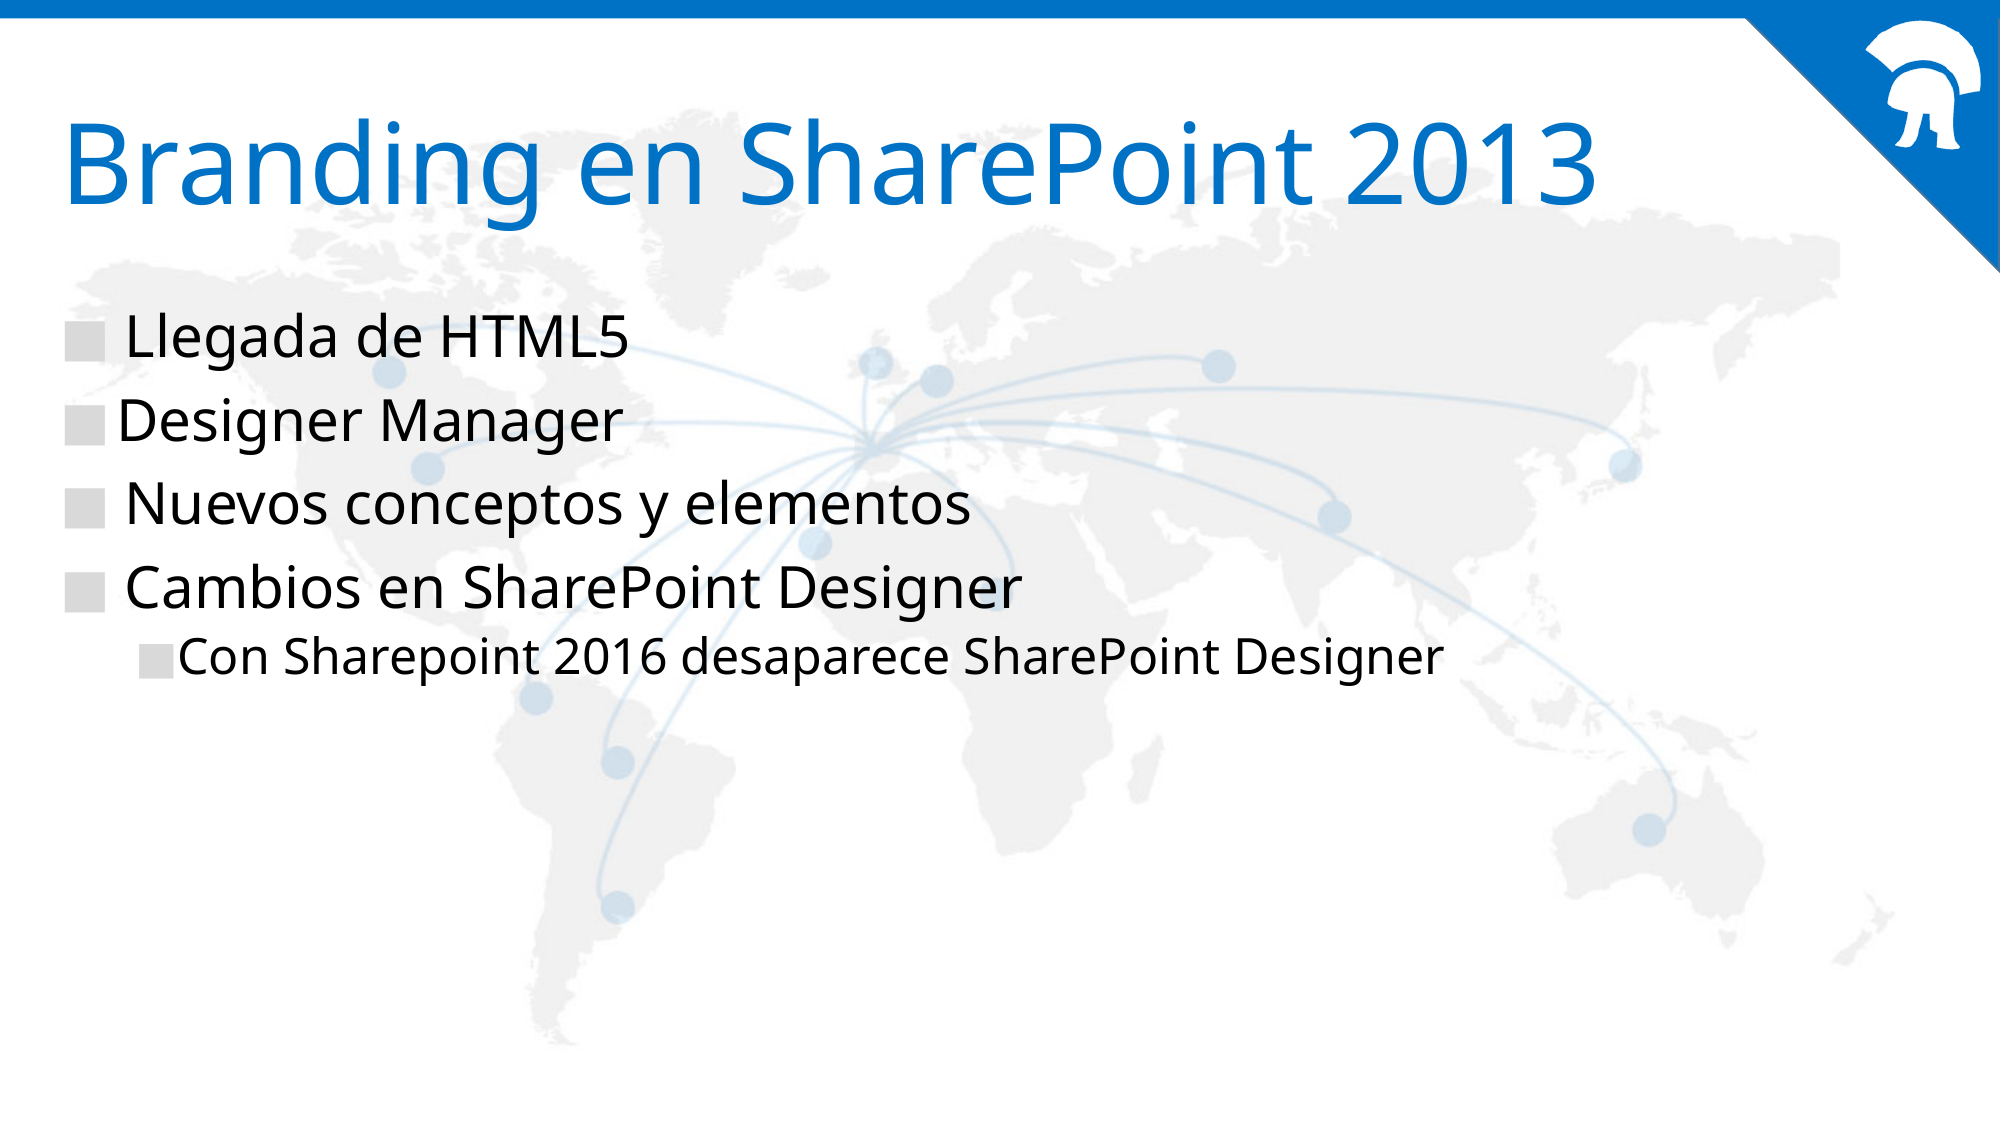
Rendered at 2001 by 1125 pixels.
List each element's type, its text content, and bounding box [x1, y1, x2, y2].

list Llegada de HTML5 Designer Manager Nuevos conceptos y elementos Cambios en SharePoint Designer Con Sharepoint 2016 desaparece SharePoint Designer [45, 299, 1863, 1014]
title Branding en SharePoint 2013 [45, 59, 1863, 278]
picture [0, 0, 2001, 1125]
